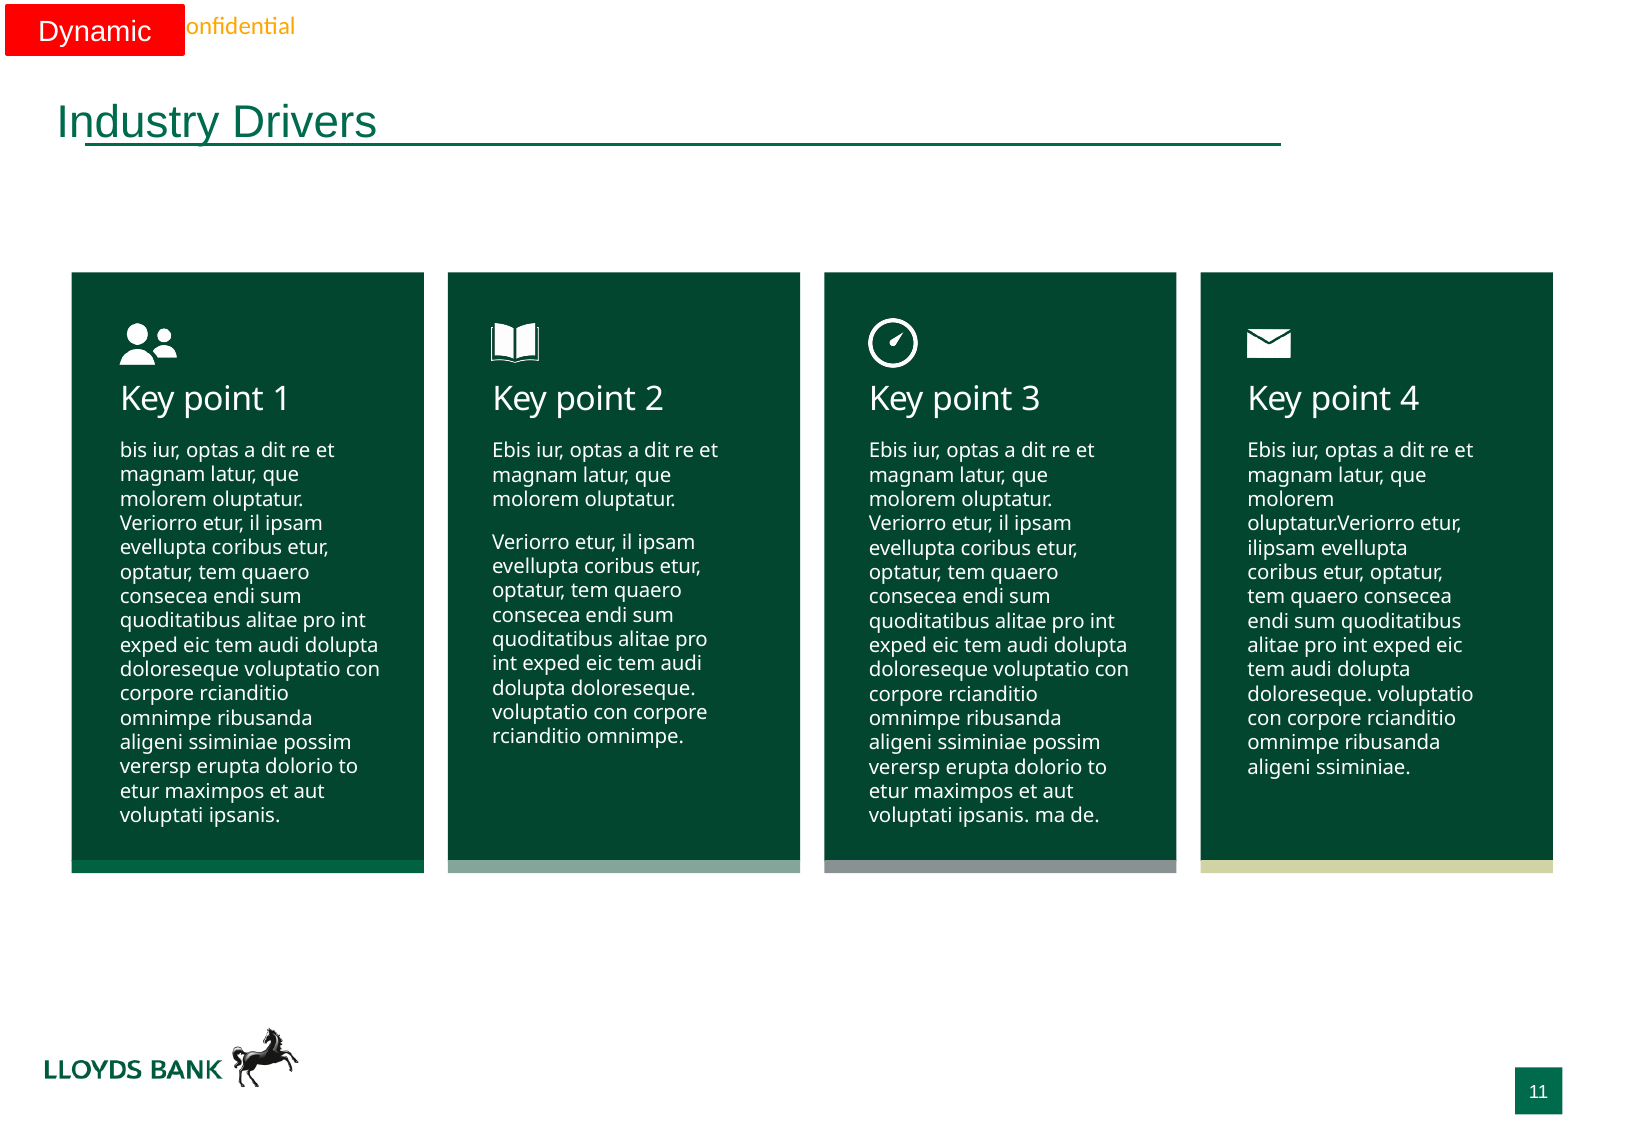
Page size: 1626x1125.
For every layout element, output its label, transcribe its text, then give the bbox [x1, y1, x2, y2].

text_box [1200, 272, 1554, 874]
picture [868, 318, 918, 368]
picture [119, 323, 177, 366]
title Industry Drivers [56, 19, 1281, 147]
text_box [71, 272, 425, 874]
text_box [447, 272, 801, 874]
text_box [824, 272, 1177, 874]
picture [491, 323, 540, 363]
text_box Dynamic [5, 4, 185, 56]
picture [1247, 329, 1292, 360]
